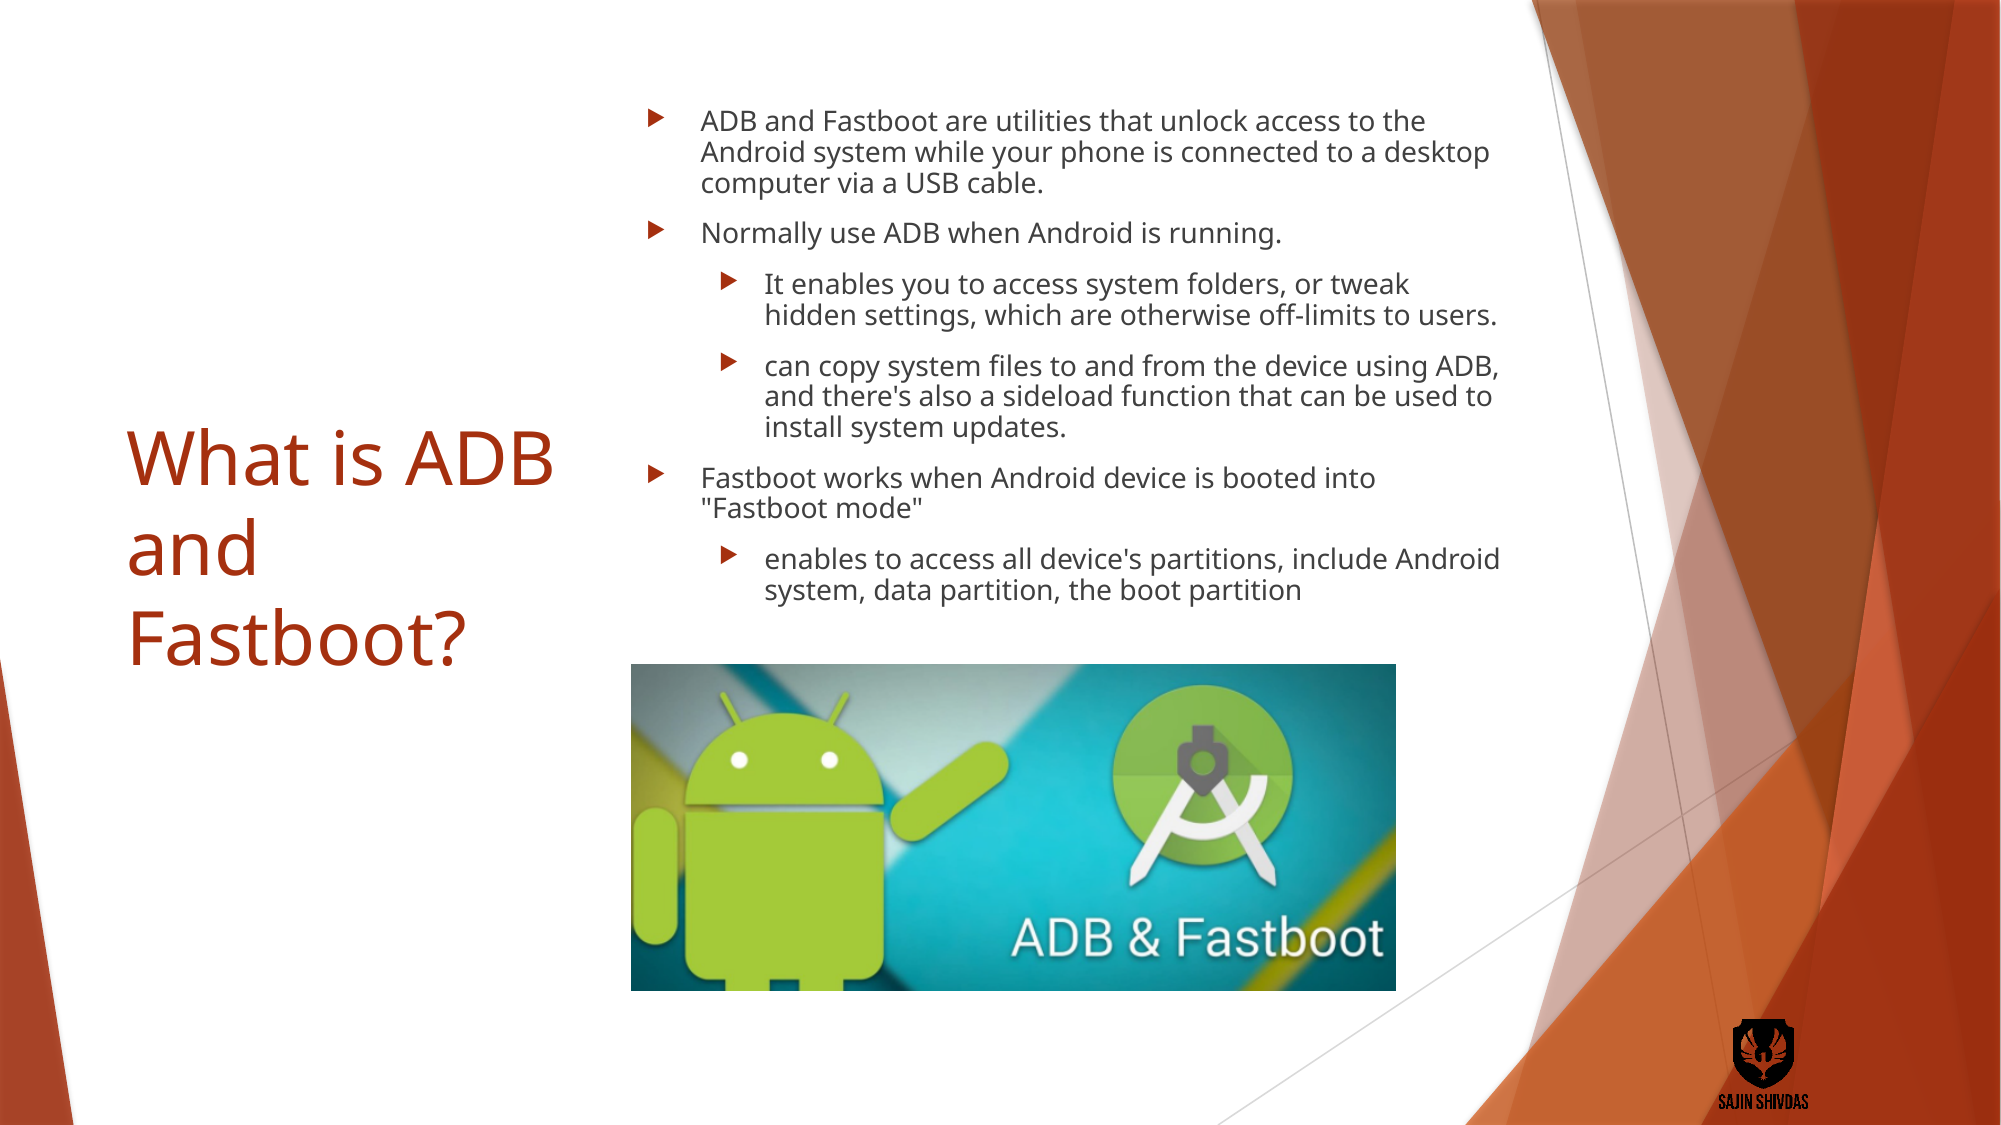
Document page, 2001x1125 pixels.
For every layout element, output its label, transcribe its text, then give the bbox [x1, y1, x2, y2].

title What is ADB and Fastboot? [111, 99, 594, 991]
picture [1708, 1009, 1821, 1121]
list ADB and Fastboot are utilities that unlock access to the Android system while your phone is connected to a desktop computer via a USB cable. Normally use ADB when Android is running. It enables you to access system folders, or tweak hidden settings, which are otherwise off-limits to users. can copy system files to and from the device using ADB, and there's also a sideload function that can be used to install system updates. Fastboot works when Android device is booted into "Fastboot mode" enables to access all device's partitions, include Android system, data partition, the boot partition [631, 99, 1521, 627]
picture [630, 663, 1397, 992]
